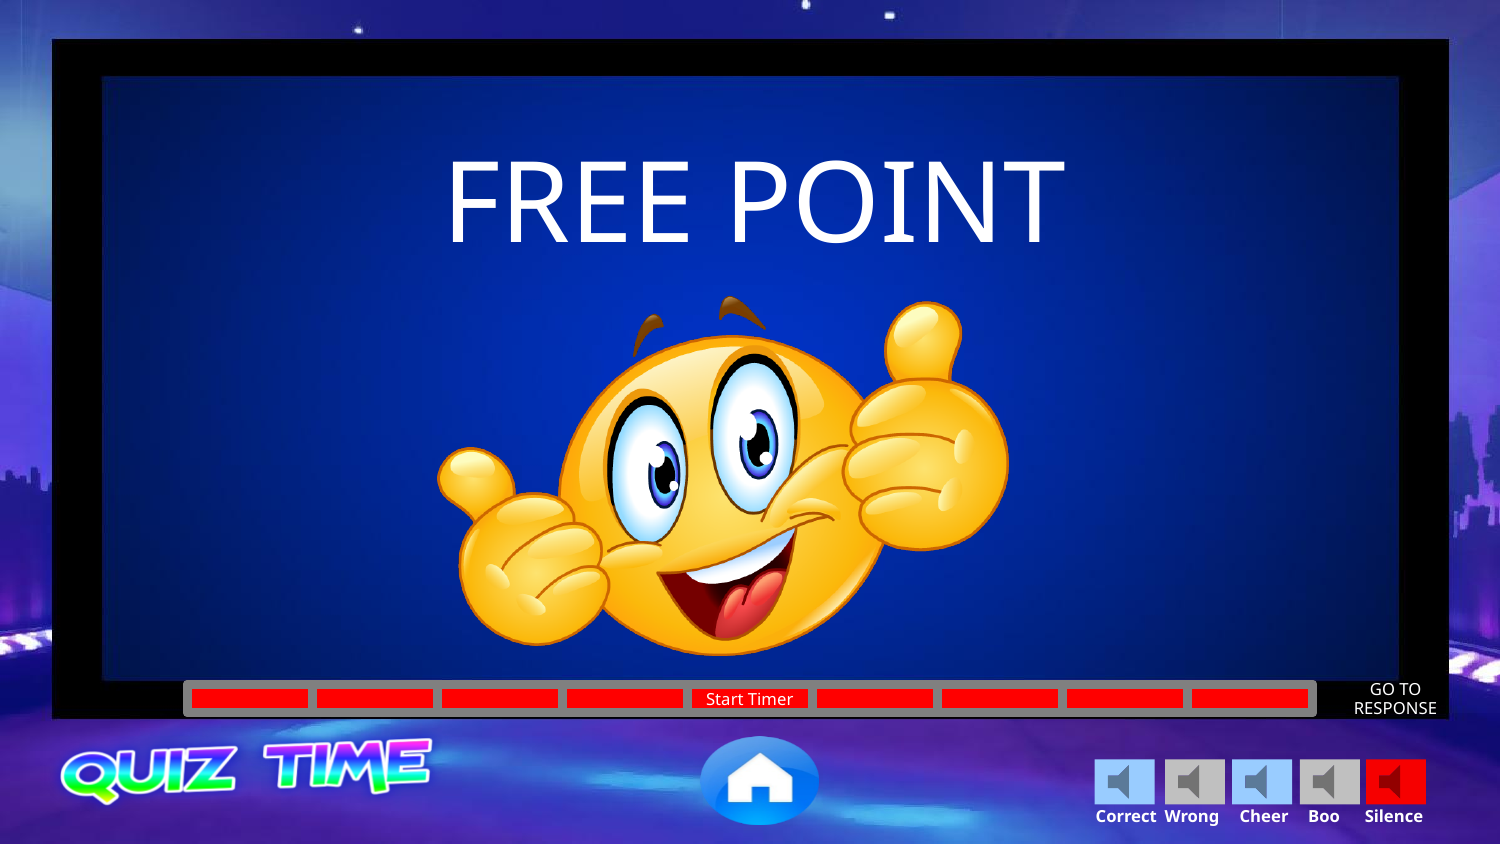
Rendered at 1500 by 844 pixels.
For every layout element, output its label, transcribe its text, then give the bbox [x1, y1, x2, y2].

text_box FREE POINT [133, 122, 1375, 273]
picture [0, 0, 1500, 844]
